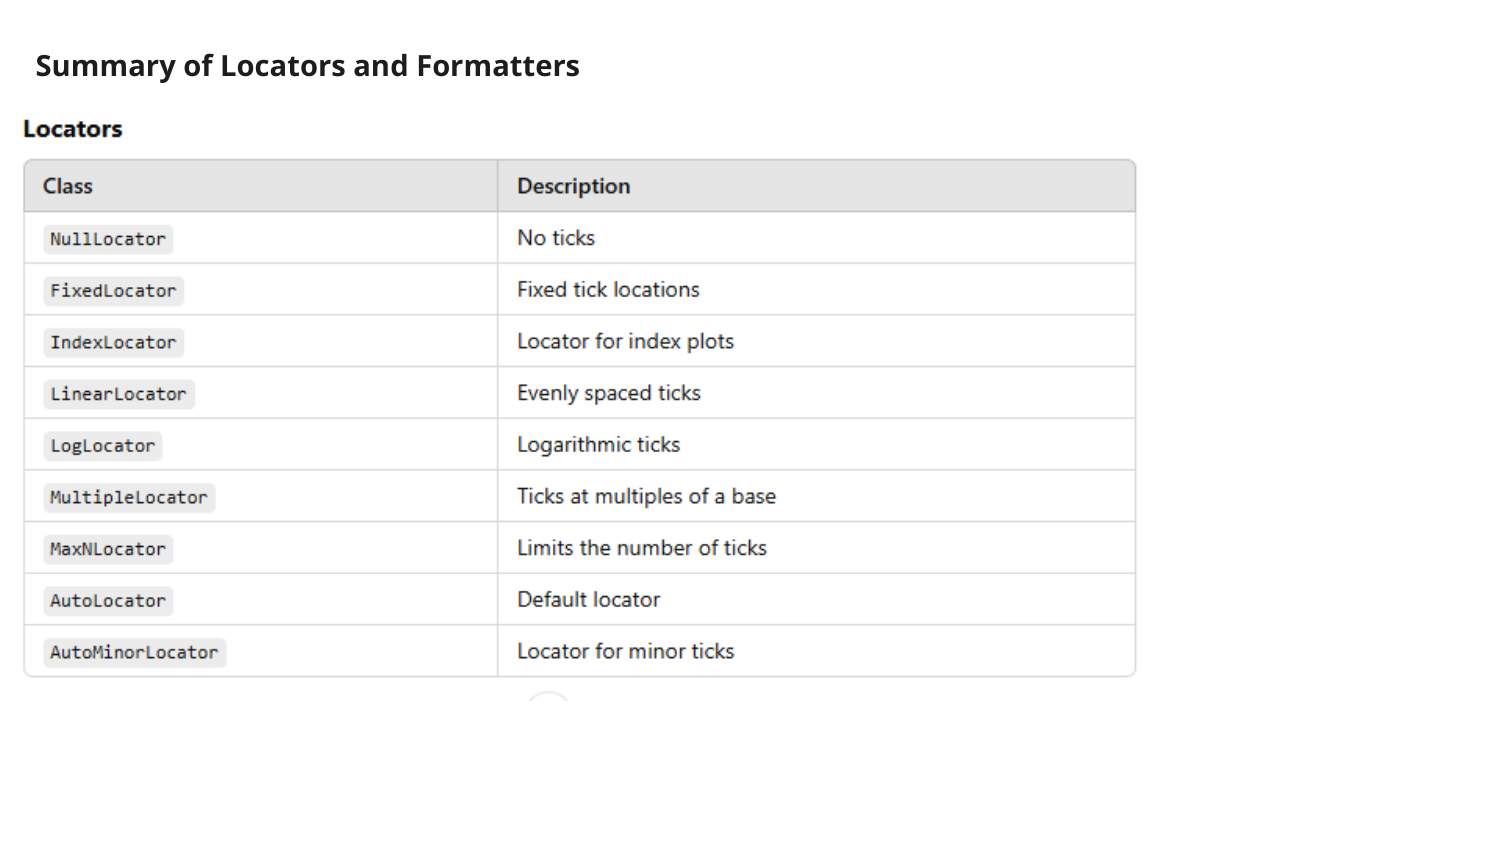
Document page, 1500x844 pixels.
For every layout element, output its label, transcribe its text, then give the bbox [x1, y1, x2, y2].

text_box Summary of Locators and Formatters [20, 31, 1106, 97]
picture [21, 117, 1146, 701]
